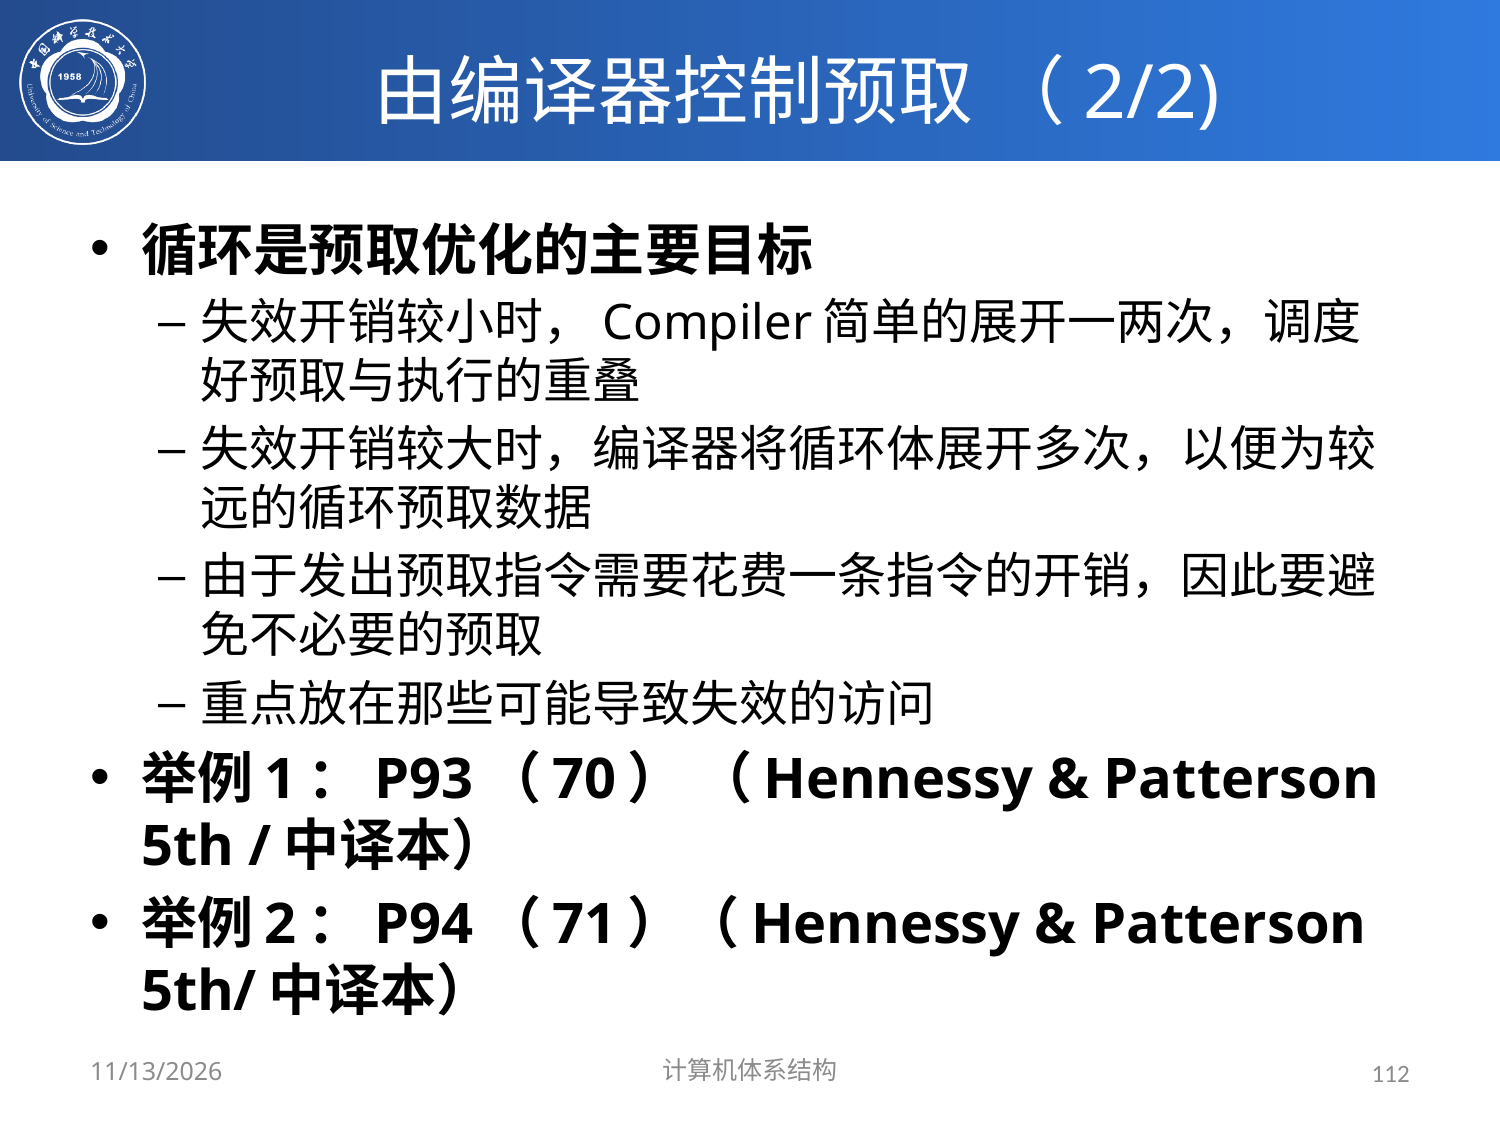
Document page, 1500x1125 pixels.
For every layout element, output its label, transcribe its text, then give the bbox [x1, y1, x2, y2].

title 由编译器控制预取 （2/2) [169, 24, 1425, 153]
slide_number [75, 1042, 425, 1103]
list 循环是预取优化的主要目标 失效开销较小时，Compiler简单的展开一两次，调度好预取与执行的重叠 失效开销较大时，编译器将循环体展开多次，以便为较远的循环预取数据 由于发出预取指令需要花费一条指令的开销，因此要避免不必要的预取 重点放在那些可能导致失效的访问 举例1：P93（70） （Hennessy & Patterson 5th /中译本） 举例2：P94（71）（Hennessy & Patterson 5th/中译本） [75, 206, 1425, 1036]
slide_number 112 [1074, 1042, 1425, 1103]
picture [19, 19, 146, 145]
footer 计算机体系结构 [512, 1042, 988, 1103]
